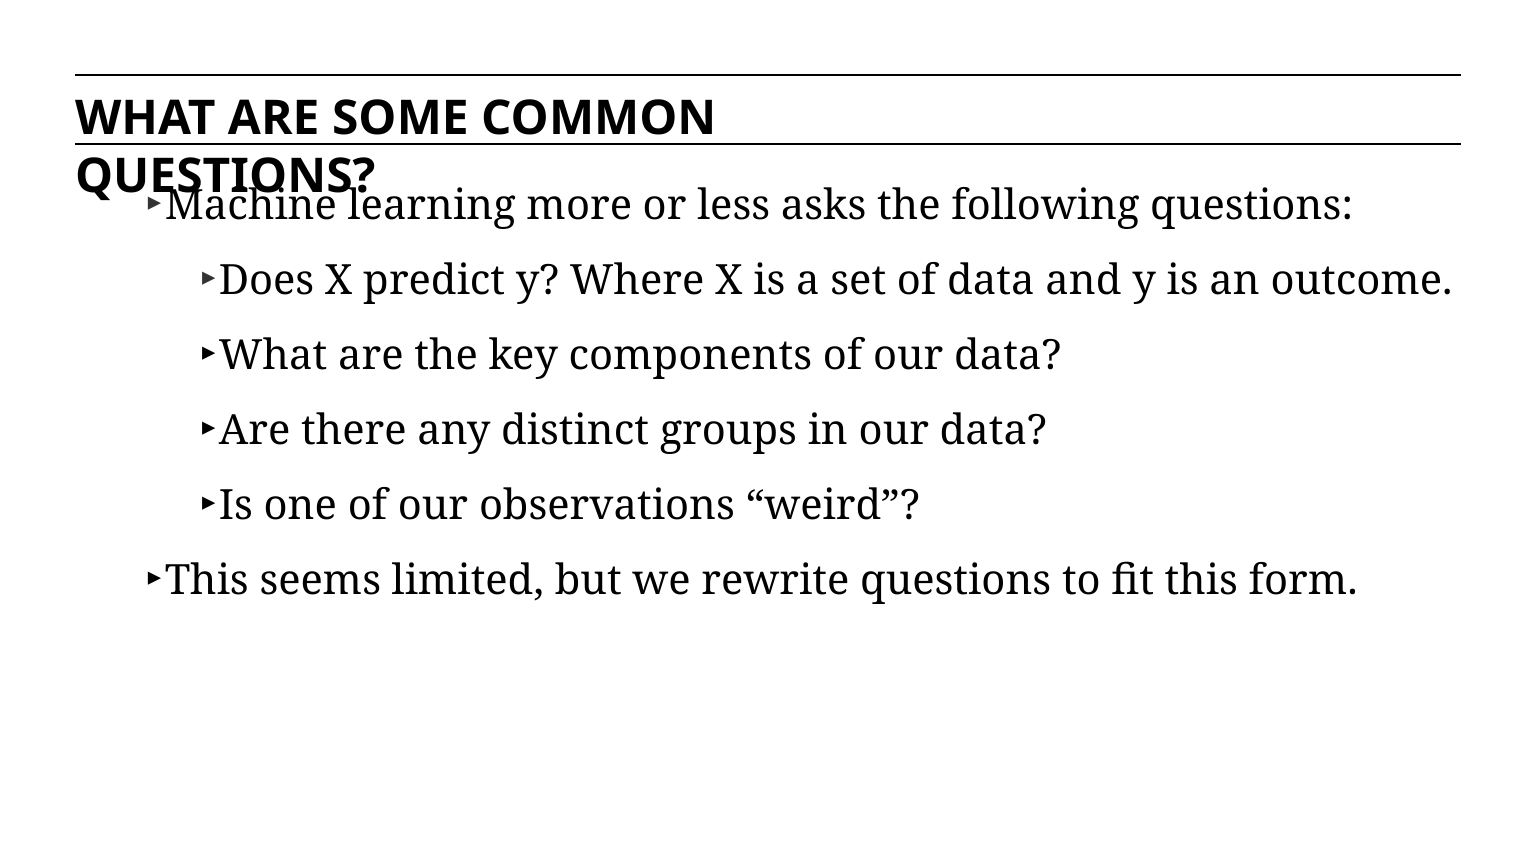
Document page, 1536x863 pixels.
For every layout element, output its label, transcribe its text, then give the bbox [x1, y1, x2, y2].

text_box WHAT ARE SOME COMMON QUESTIONS? [75, 86, 987, 138]
list Machine learning more or less asks the following questions: Does X predict y? Where X is a set of data and y is an outcome. What are the key components of our data? Are there any distinct groups in our data? Is one of our observations “weird”? This seems limited, but we rewrite questions to fit this form. [75, 152, 1461, 603]
